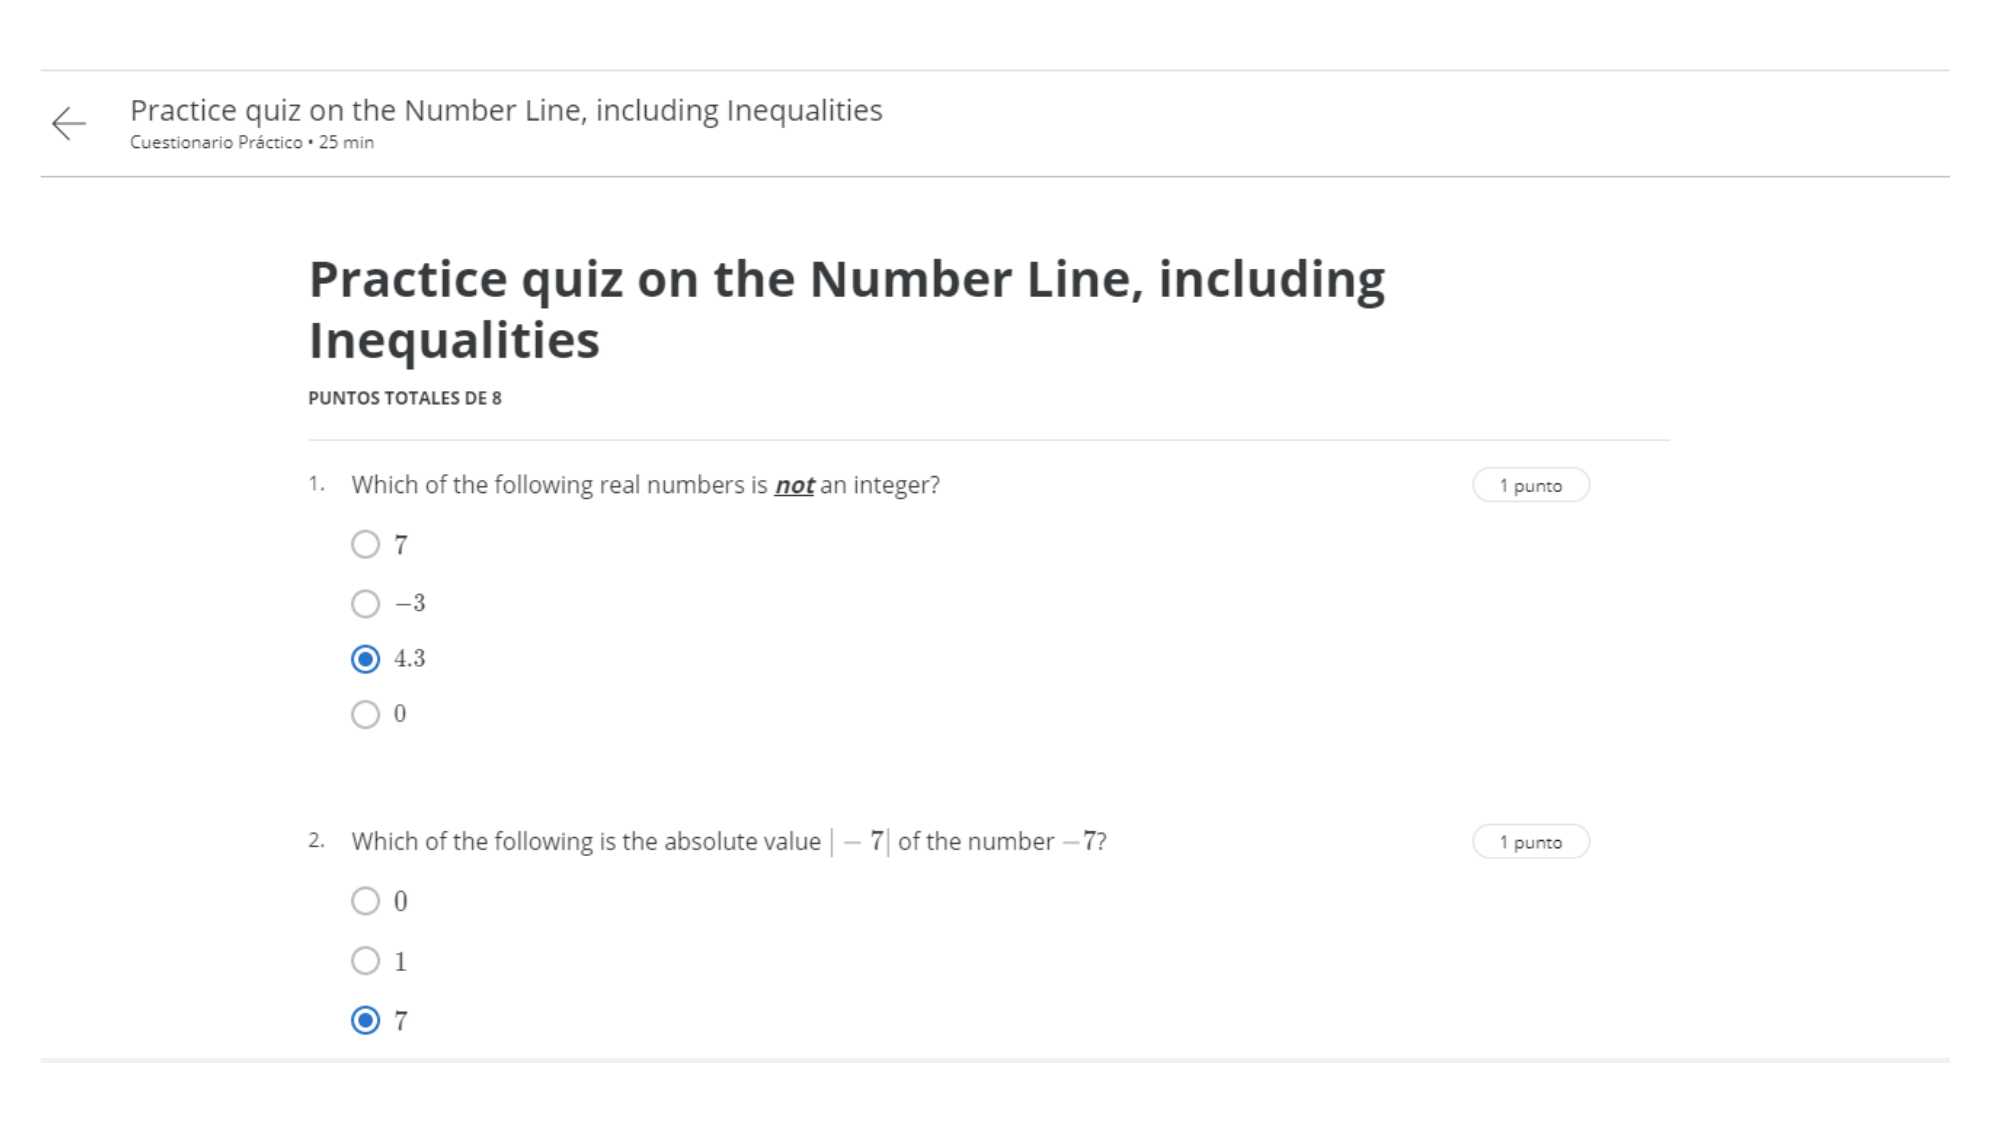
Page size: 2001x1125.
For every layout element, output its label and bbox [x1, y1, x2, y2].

picture [40, 69, 1950, 1063]
